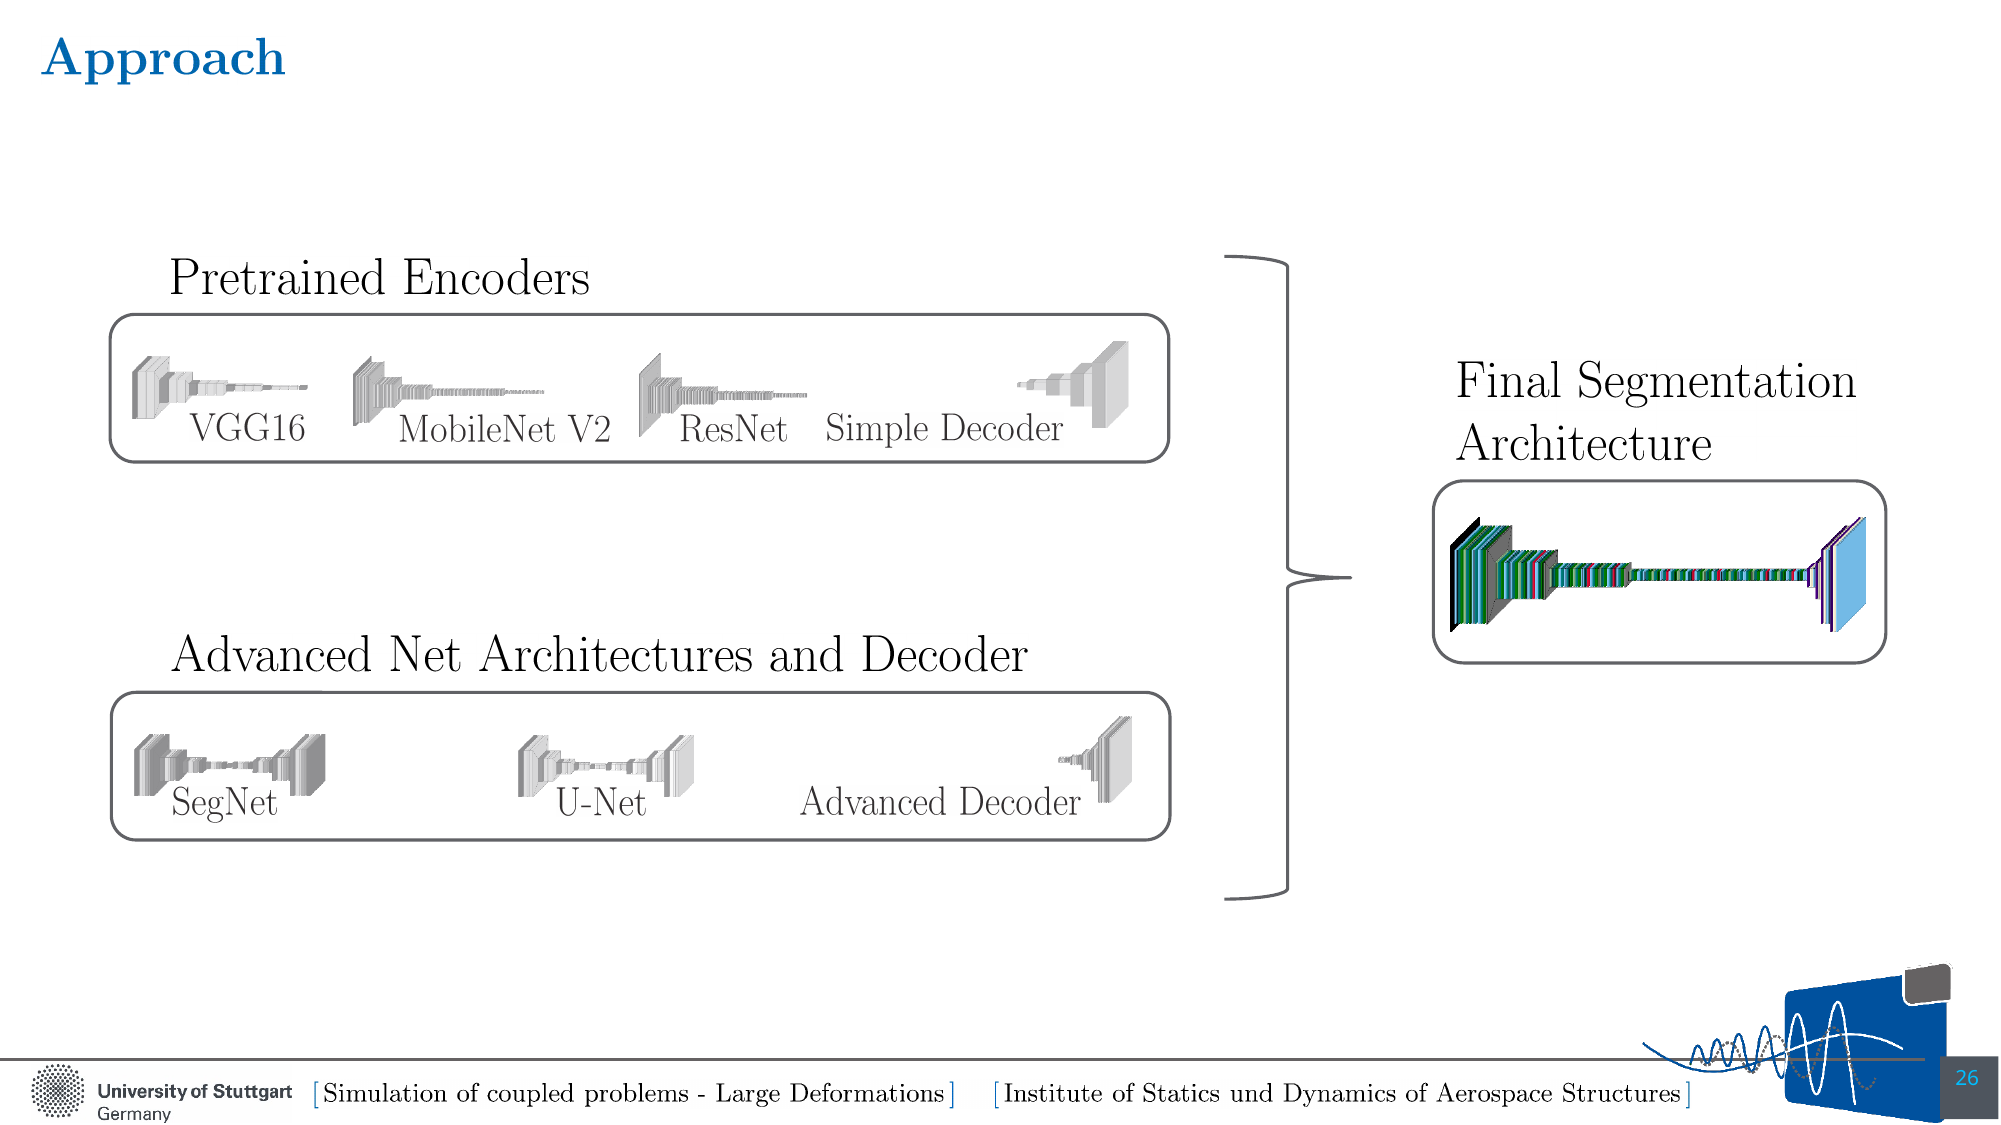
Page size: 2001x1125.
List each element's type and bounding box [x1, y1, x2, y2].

text_box [110, 314, 1169, 463]
text_box [111, 692, 1171, 841]
picture [515, 734, 696, 817]
picture [131, 734, 328, 823]
picture [169, 633, 1029, 674]
picture [169, 256, 589, 297]
picture [352, 356, 610, 443]
picture [41, 36, 286, 86]
picture [1456, 359, 1857, 463]
picture [638, 353, 808, 444]
picture [0, 961, 1953, 1123]
picture [827, 341, 1130, 449]
picture [130, 356, 309, 442]
picture [1448, 516, 1867, 632]
text_box [1224, 256, 1351, 900]
picture [799, 716, 1135, 816]
text_box [1433, 480, 1886, 663]
